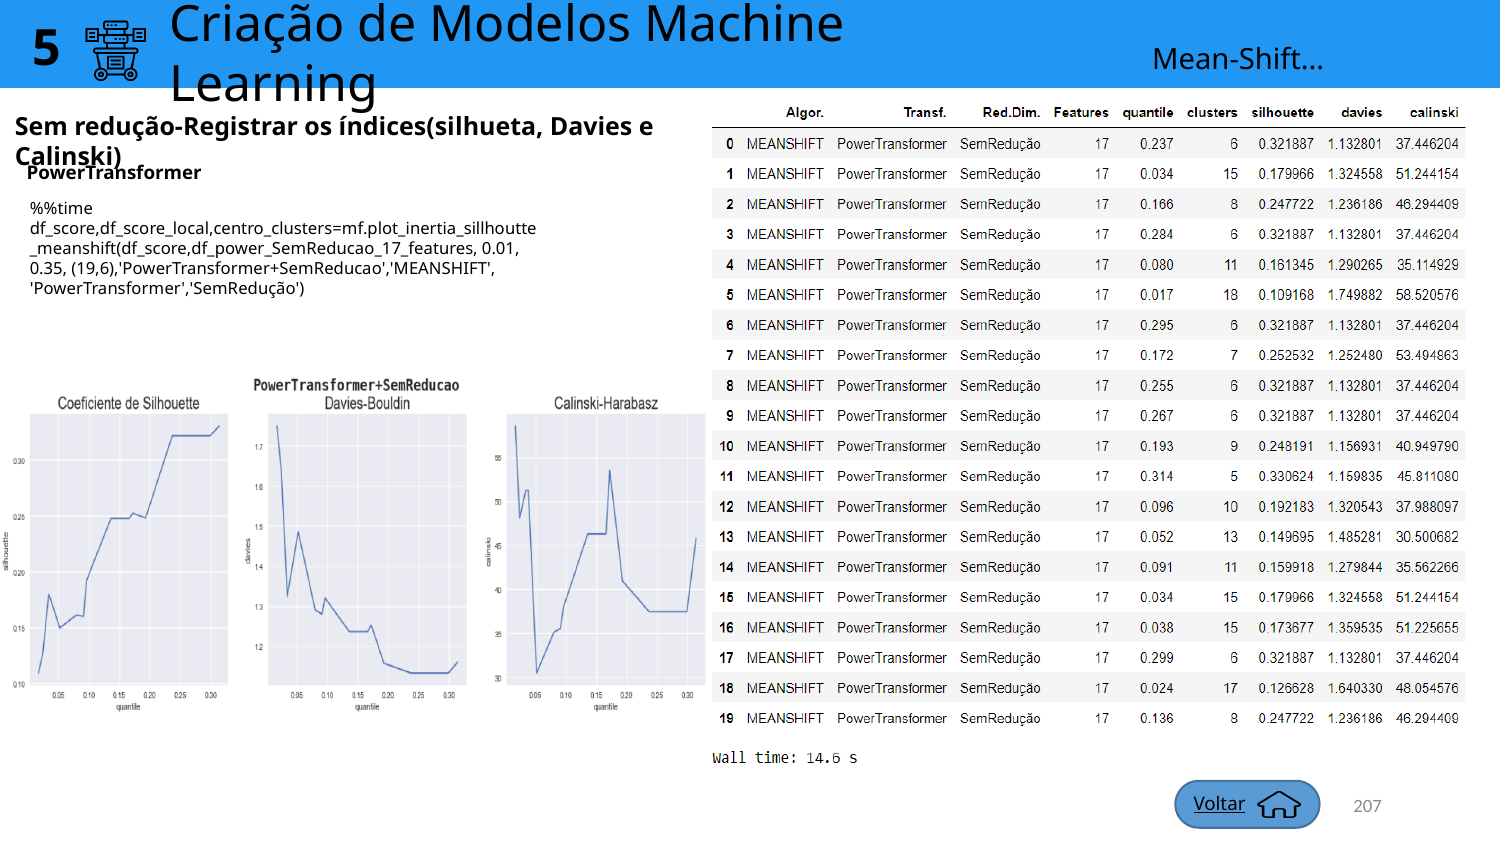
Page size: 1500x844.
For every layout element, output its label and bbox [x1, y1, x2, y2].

text_box [0, 0, 1500, 306]
slide_number [1331, 782, 1397, 827]
picture [84, 19, 147, 82]
picture [0, 98, 1481, 771]
text_box [1174, 779, 1321, 829]
picture [1257, 791, 1301, 818]
